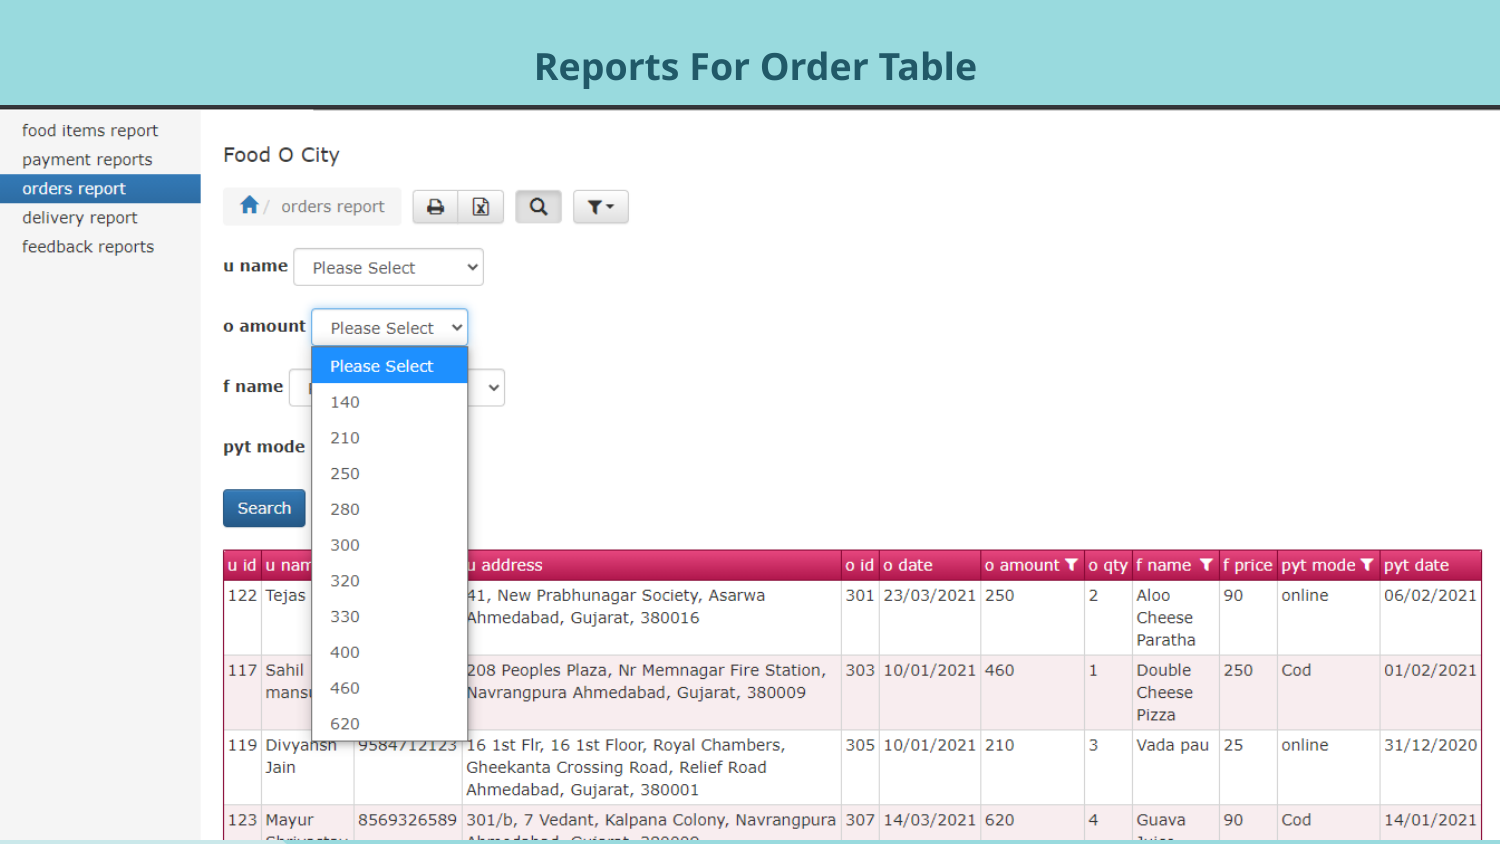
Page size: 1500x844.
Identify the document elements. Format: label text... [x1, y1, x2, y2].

picture [0, 0, 1500, 844]
text_box Reports For Order Table [234, 35, 1278, 95]
